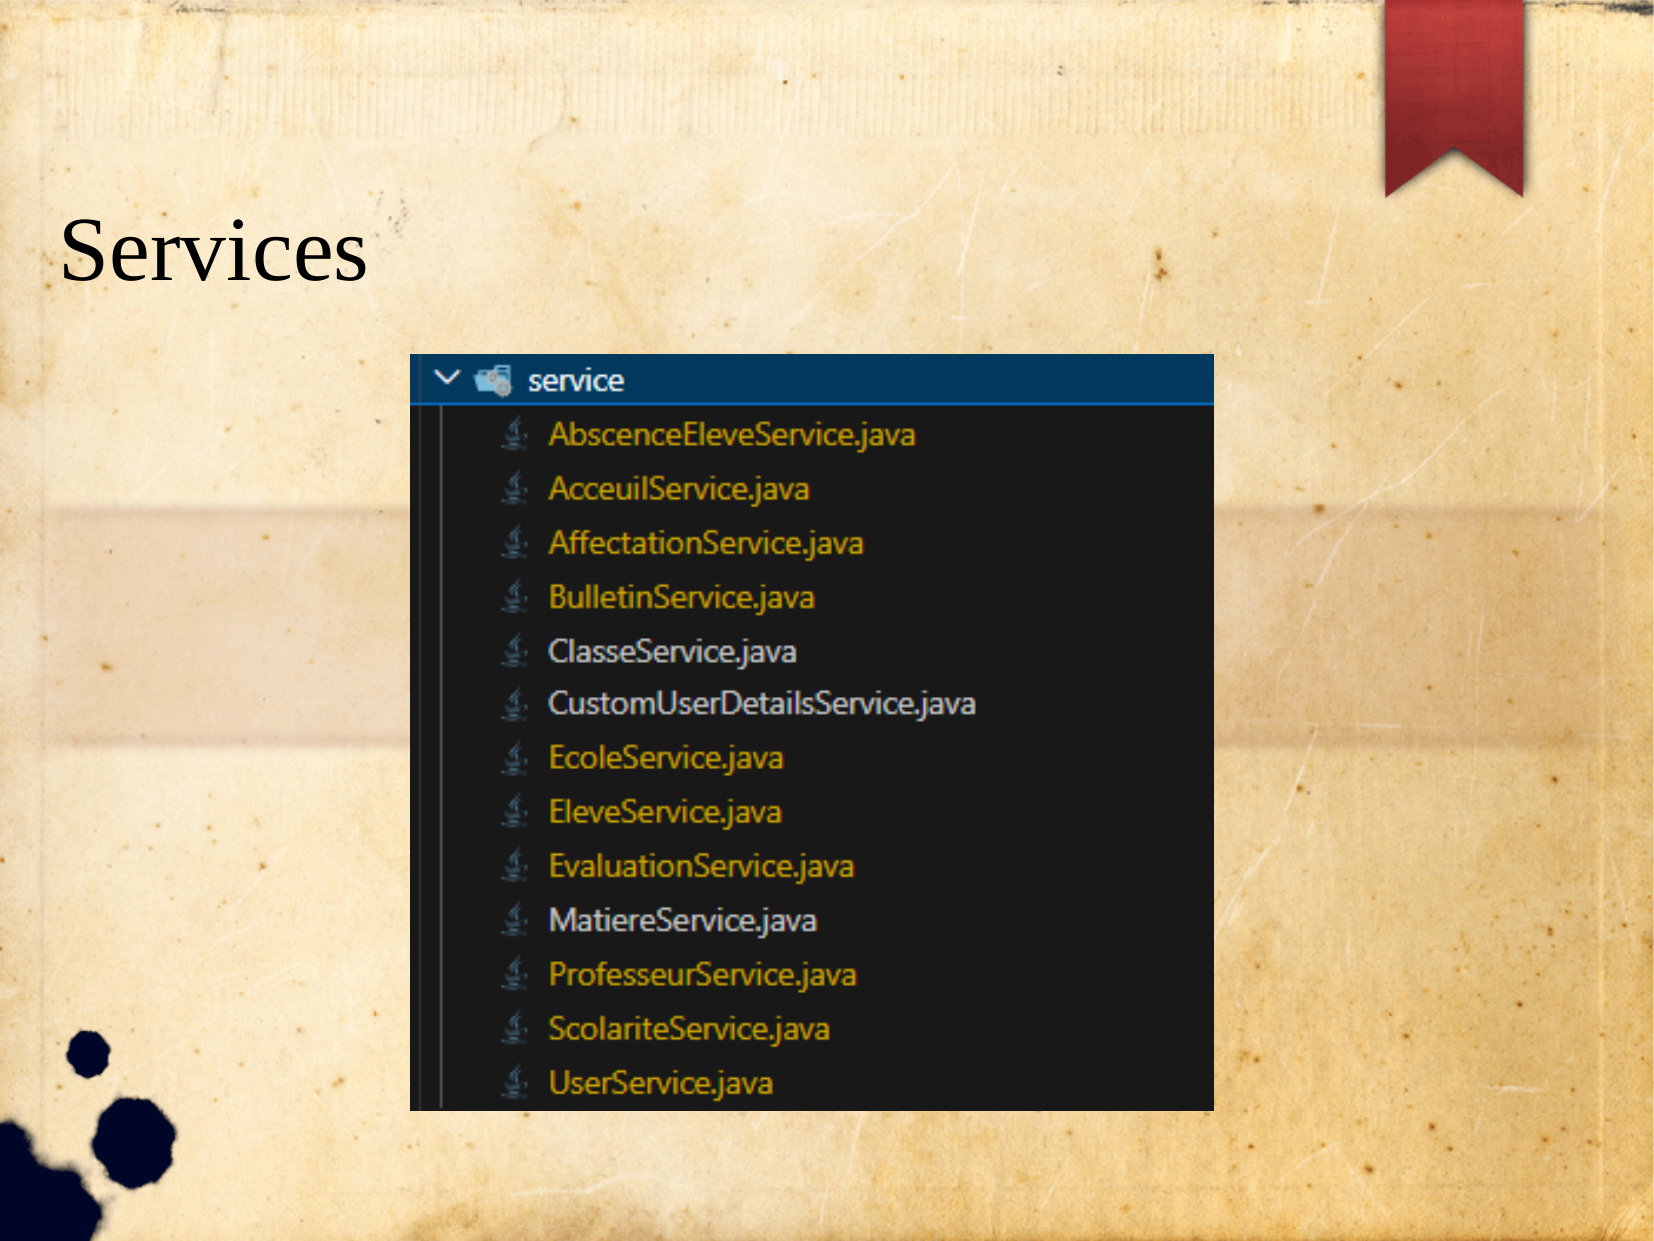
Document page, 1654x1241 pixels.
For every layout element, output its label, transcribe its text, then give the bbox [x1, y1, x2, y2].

picture [0, 0, 1654, 1241]
title Services [59, 147, 1276, 355]
